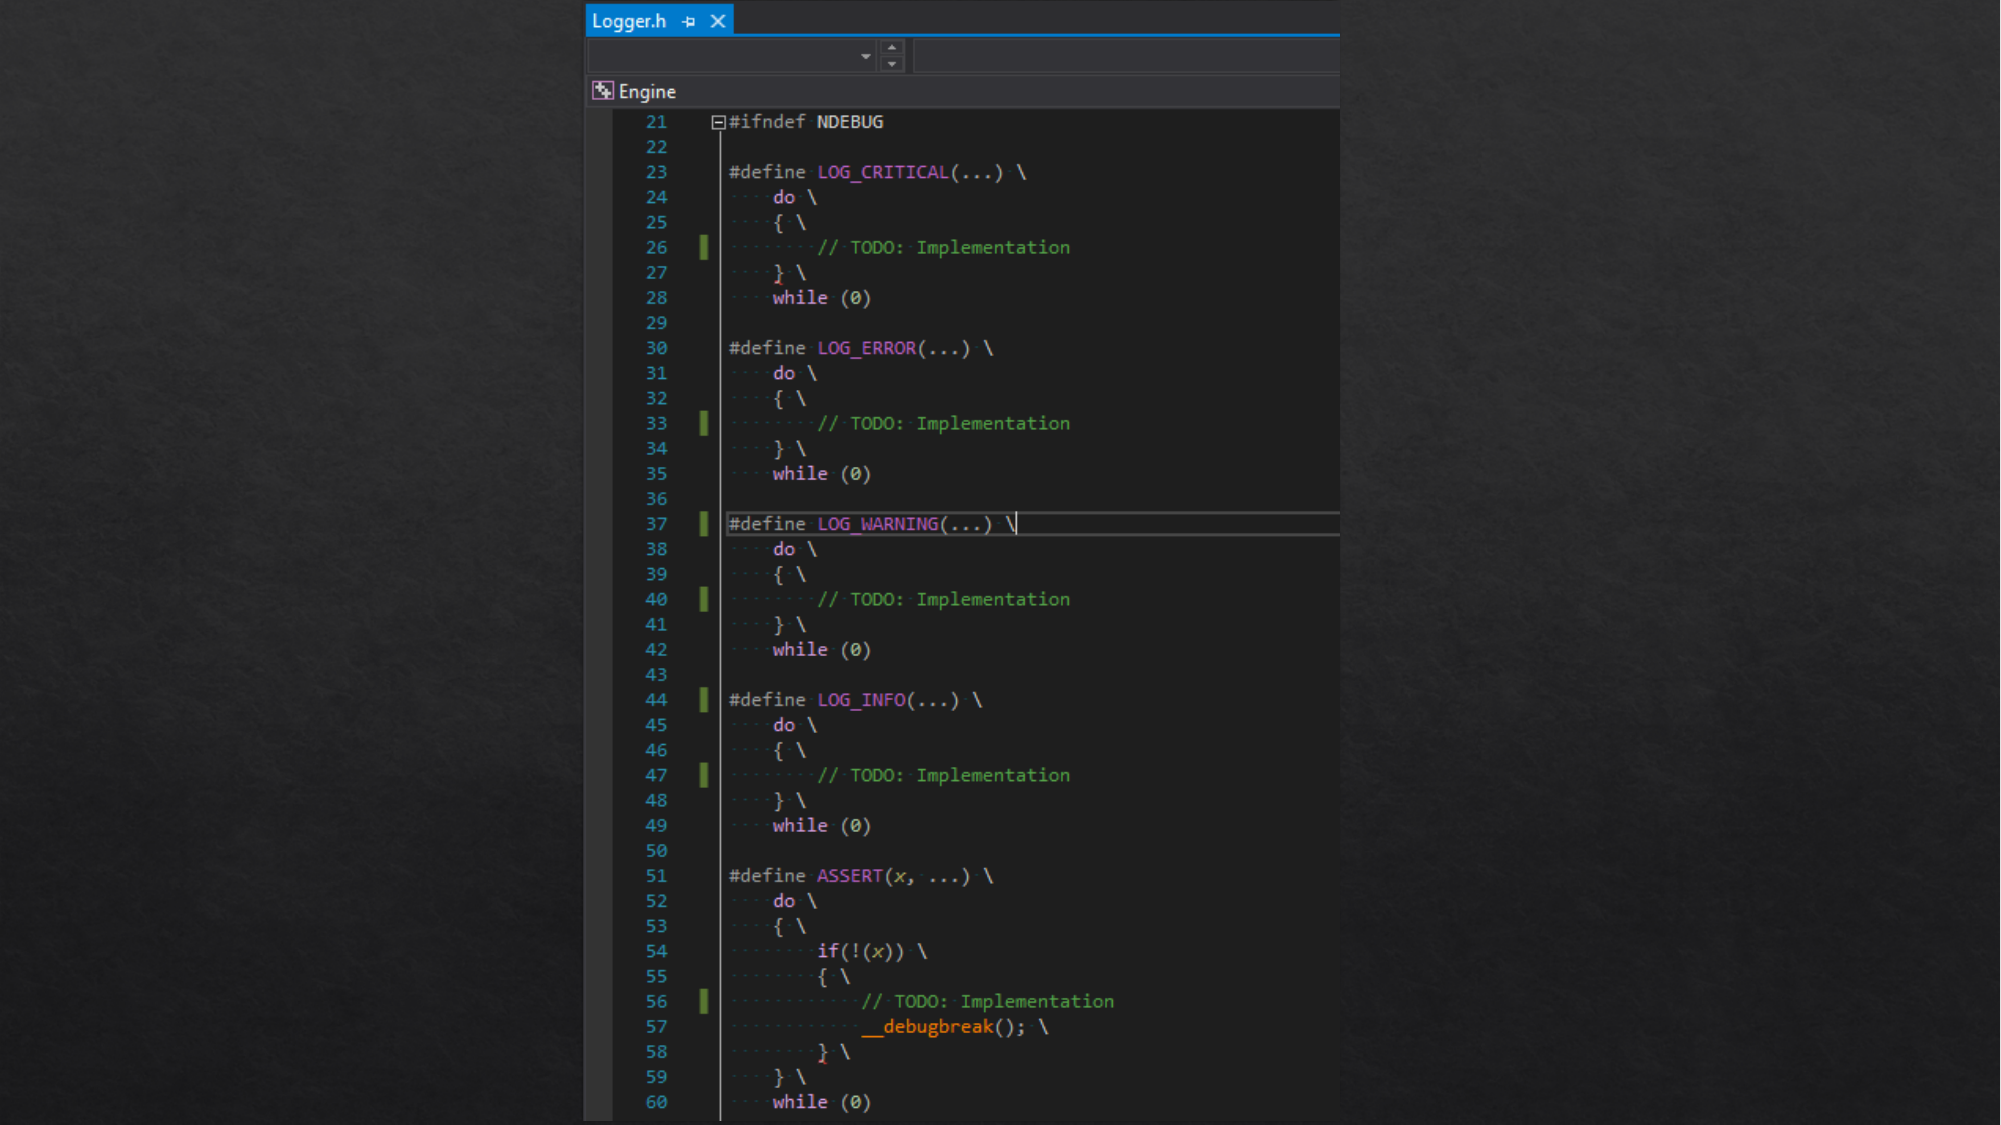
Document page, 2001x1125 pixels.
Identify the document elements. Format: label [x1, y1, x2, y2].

list [583, 0, 1340, 1122]
